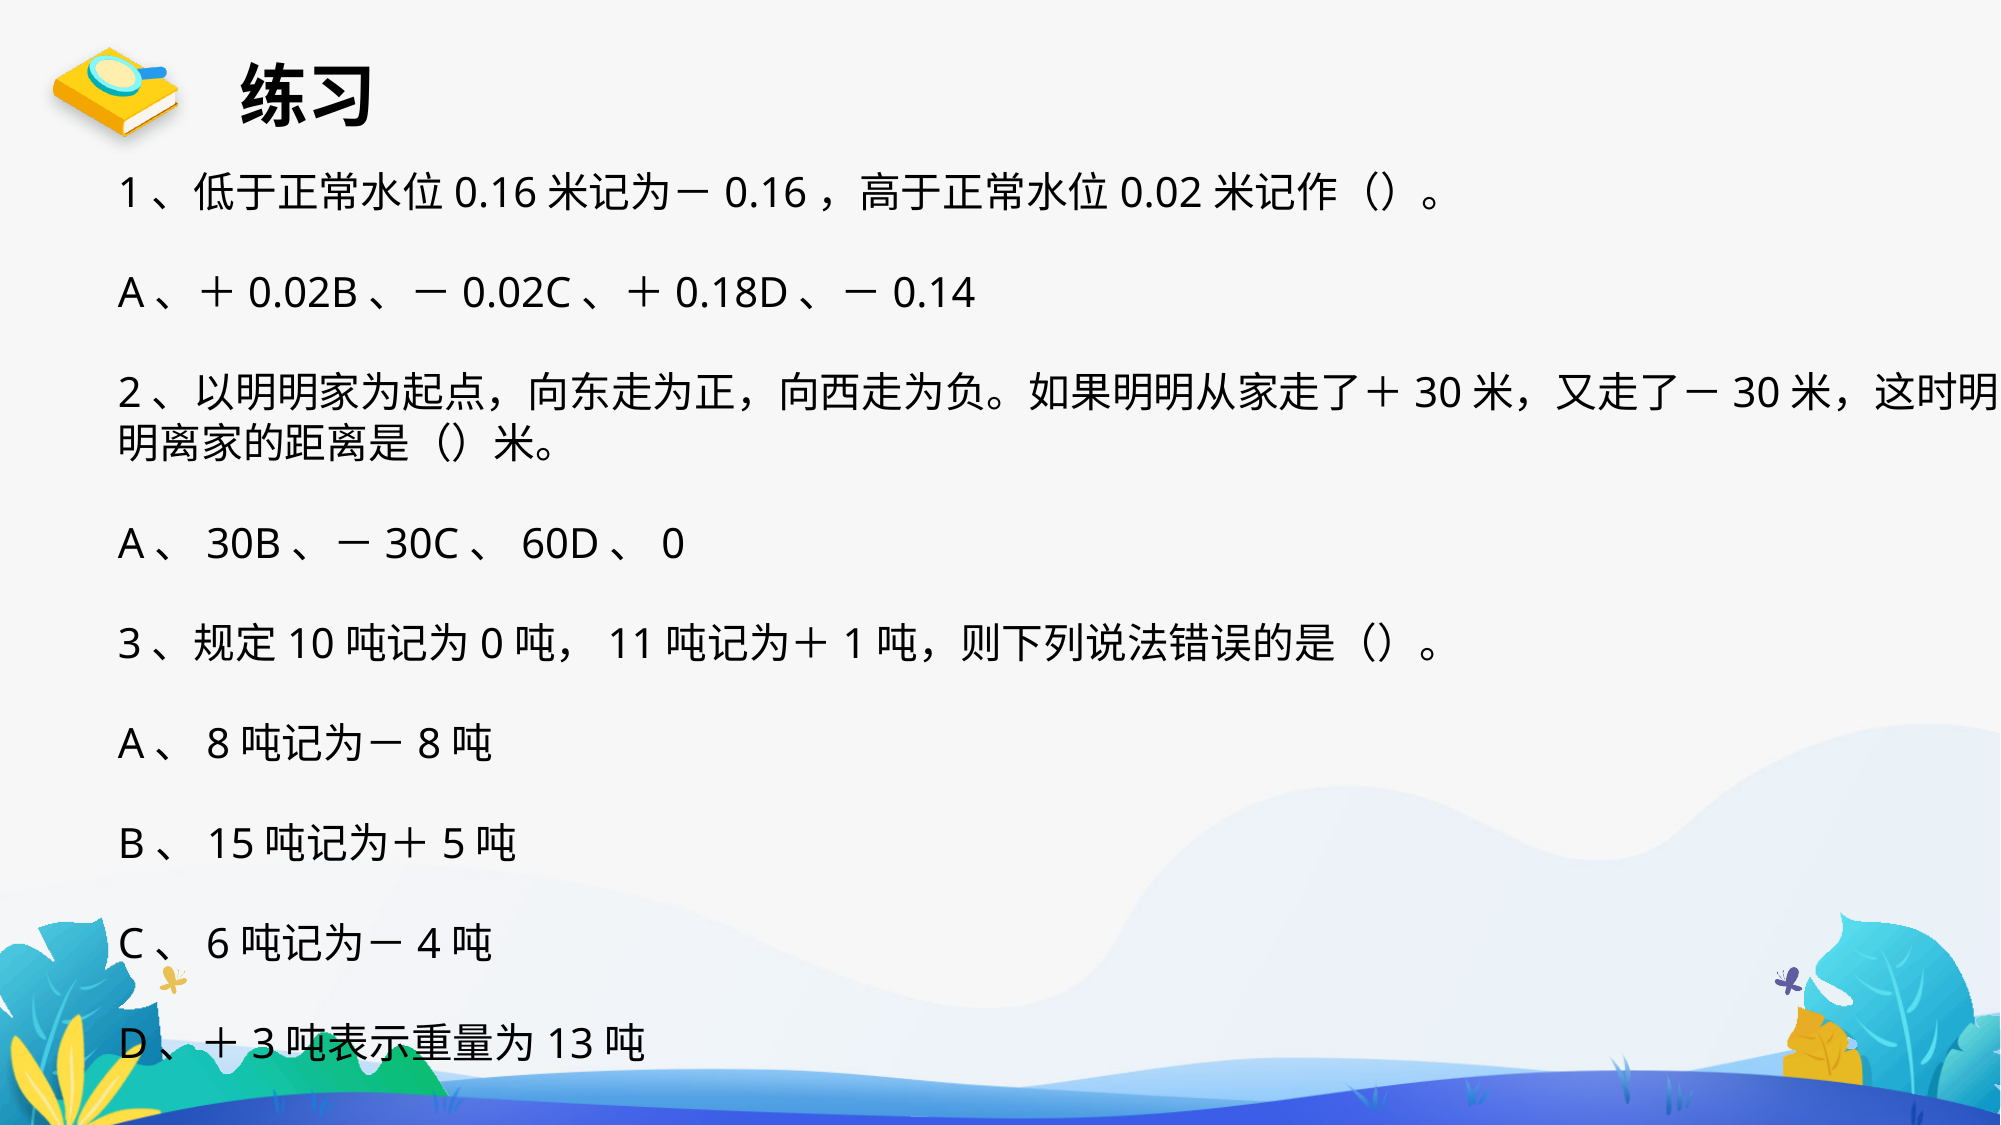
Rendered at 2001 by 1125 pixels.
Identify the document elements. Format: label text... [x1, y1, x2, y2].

text_box 1、低于正常水位0.16米记为－0.16，高于正常水位0.02米记作（）。 A、＋0.02B、－0.02C、＋0.18D、－0.14 2、以明明家为起点，向东走为正，向西走为负。如果明明从家走了＋30米，又走了－30米，这时明明离家的距离是（）米。 A、30B、－30C、60D、0 3、规定10吨记为0吨，11吨记为＋1吨，则下列说法错误的是（）。 A、8吨记为－8吨 B、15吨记为＋5吨 C、6吨记为－4吨 D、＋3吨表示重量为13吨 [103, 158, 2000, 1074]
picture [0, 0, 2001, 1125]
text_box 练习 [224, 45, 759, 143]
